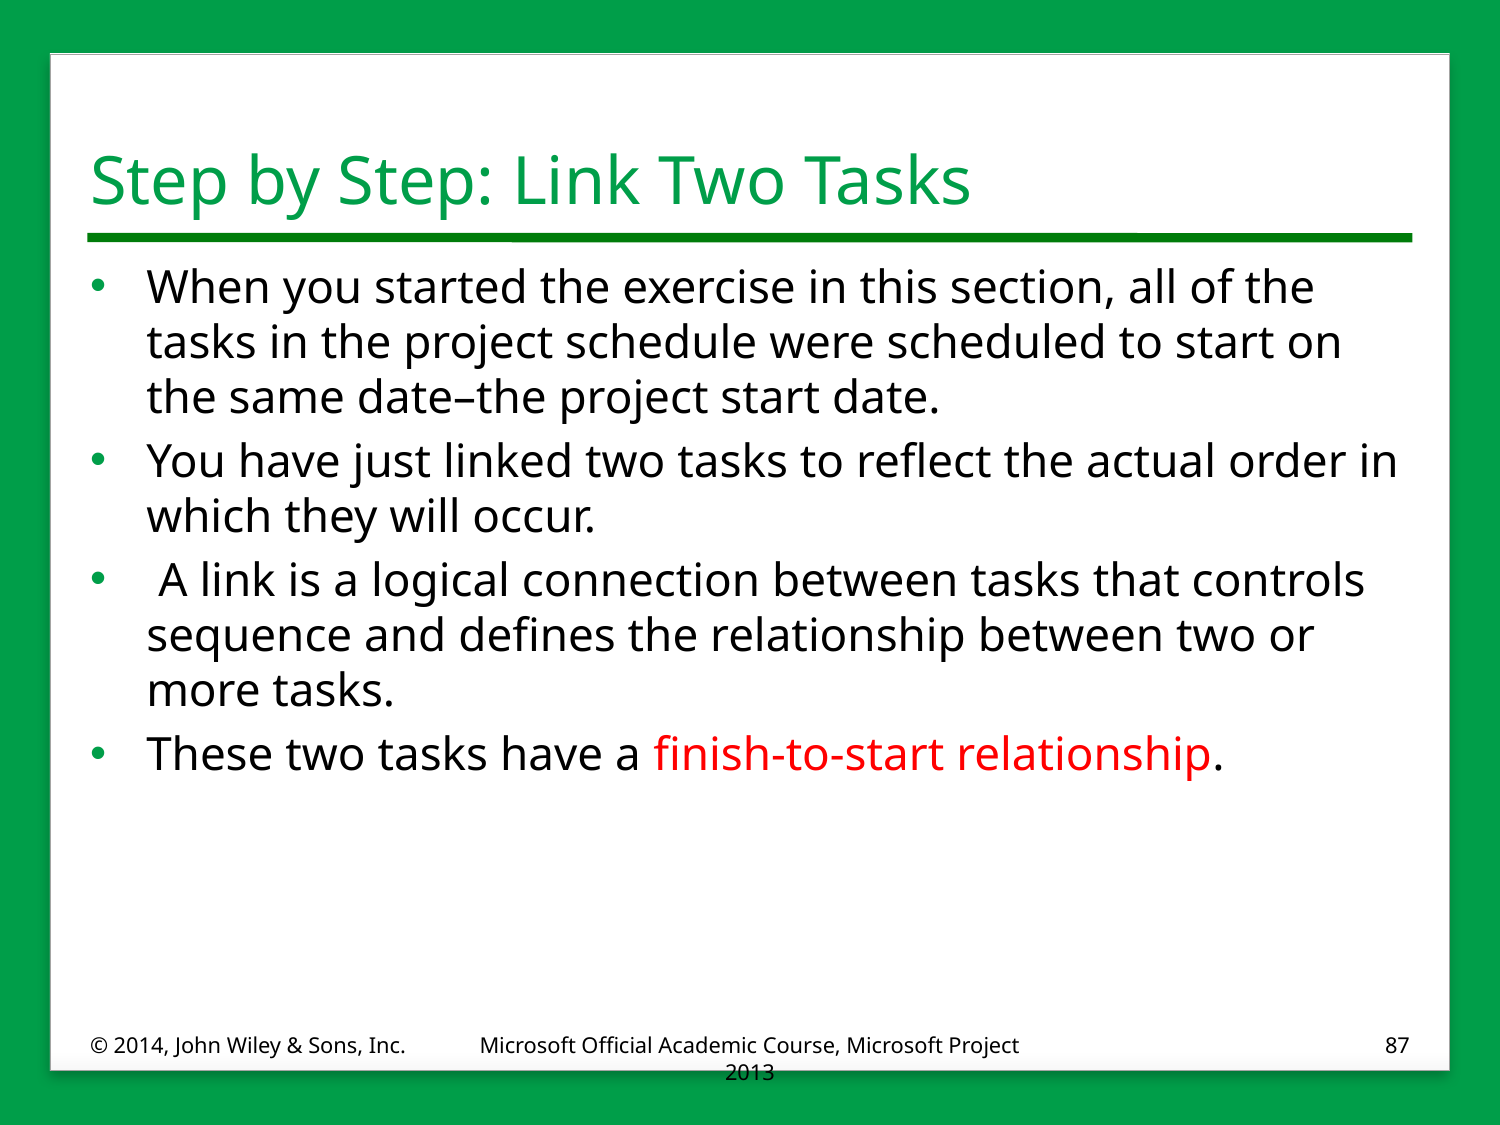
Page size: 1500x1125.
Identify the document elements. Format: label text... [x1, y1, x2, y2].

title Step by Step: Link Two Tasks [74, 74, 1426, 226]
slide_number © 2014, John Wiley & Sons, Inc. [74, 1024, 426, 1103]
slide_number 87 [1074, 1024, 1426, 1103]
footer Microsoft Official Academic Course, Microsoft Project 2013 [449, 1024, 1051, 1103]
list When you started the exercise in this section, all of the tasks in the project schedule were scheduled to start on the same date–the project start date. You have just linked two tasks to reflect the actual order in which they will occur. A link is a logical connection between tasks that controls sequence and defines the relationship between two or more tasks. These two tasks have a finish-to-start relationship. [75, 249, 1425, 1063]
